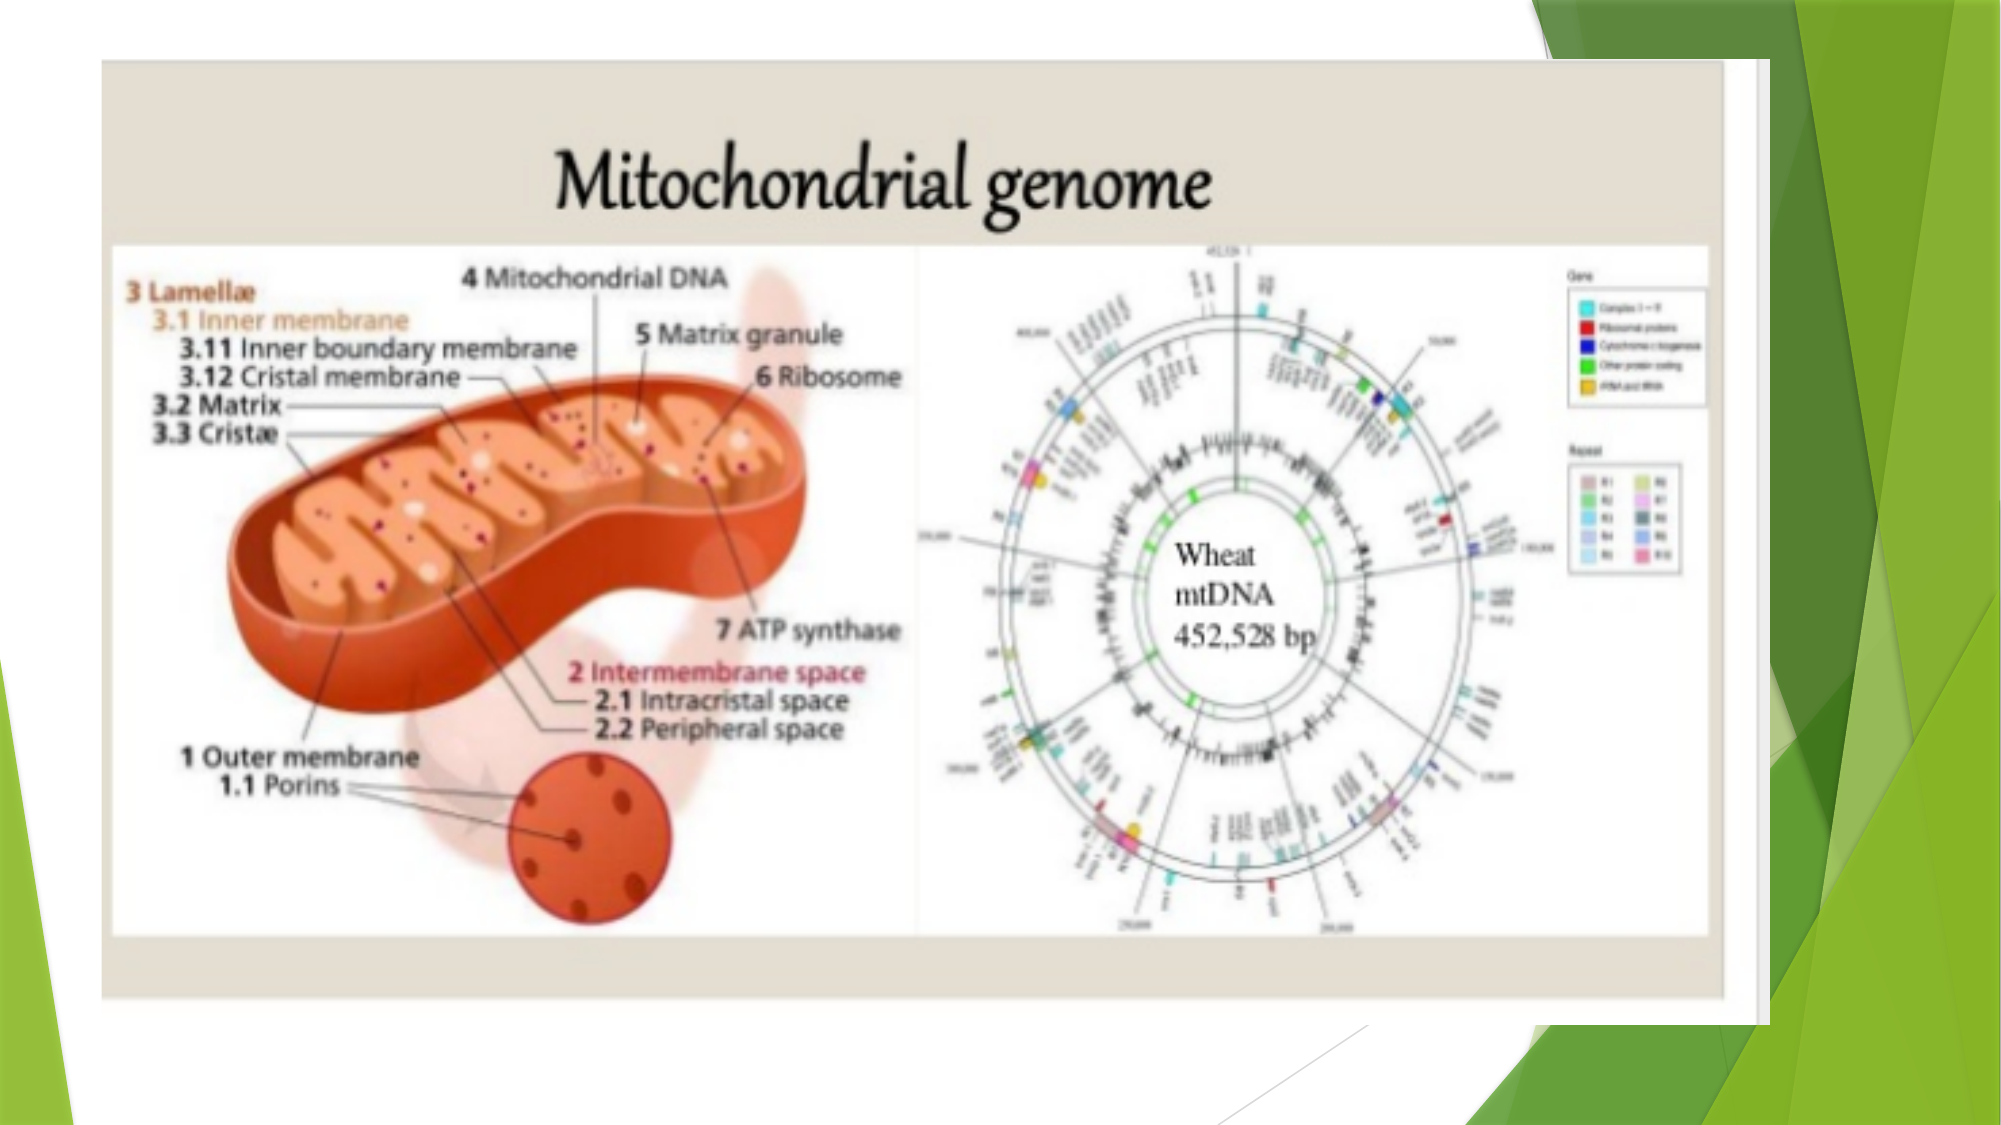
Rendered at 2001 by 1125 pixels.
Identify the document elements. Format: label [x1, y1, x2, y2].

picture [100, 59, 1771, 1026]
